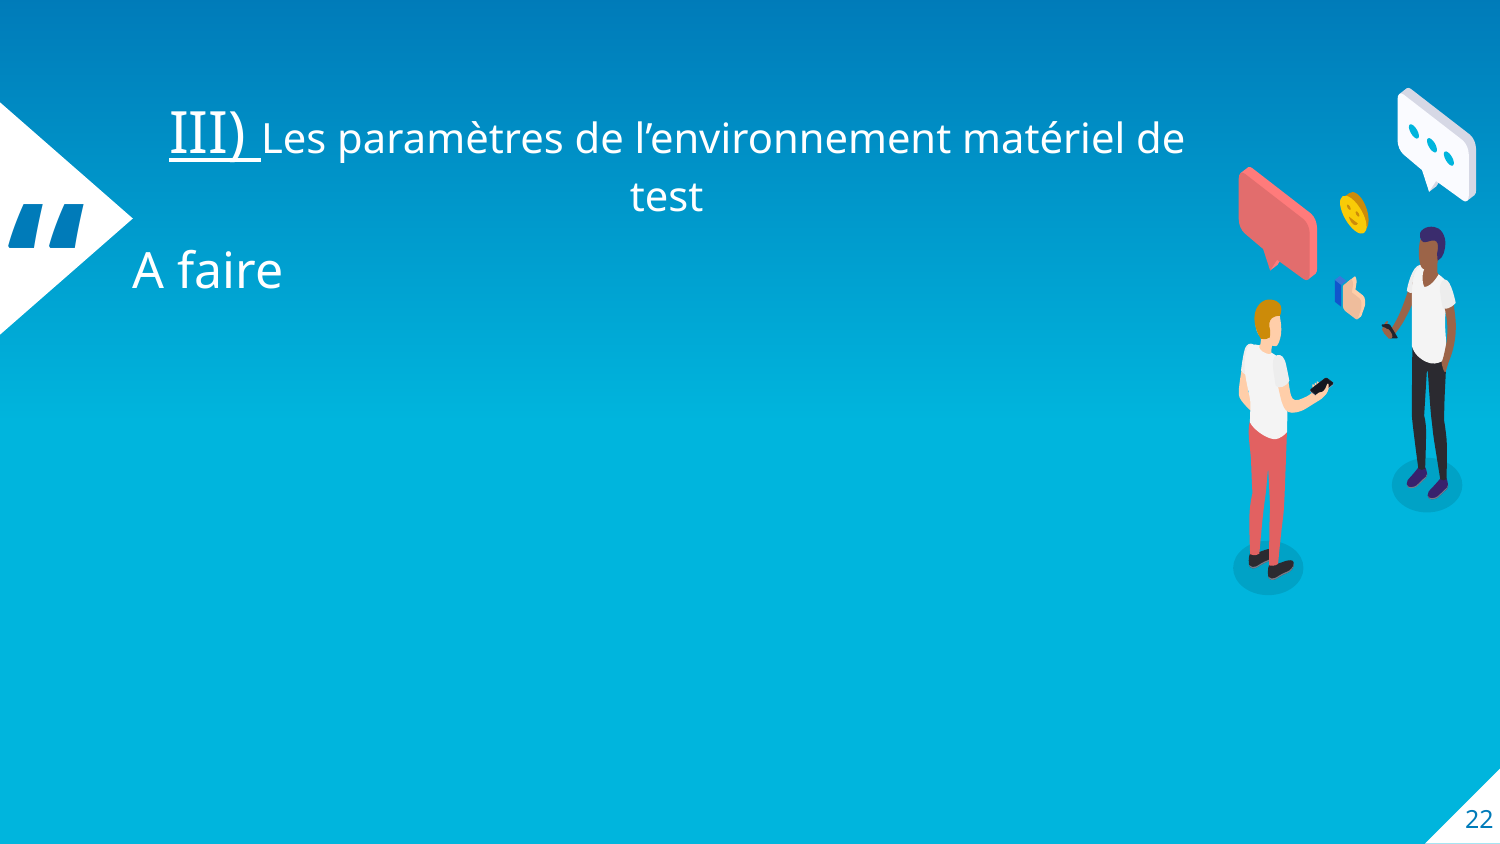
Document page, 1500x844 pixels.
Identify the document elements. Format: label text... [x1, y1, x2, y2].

slide_number 22 [1418, 760, 1494, 838]
list III) Les paramètres de l’environnement matériel de test A faire [132, 87, 1223, 838]
picture [1225, 419, 1484, 607]
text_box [1232, 87, 1477, 596]
